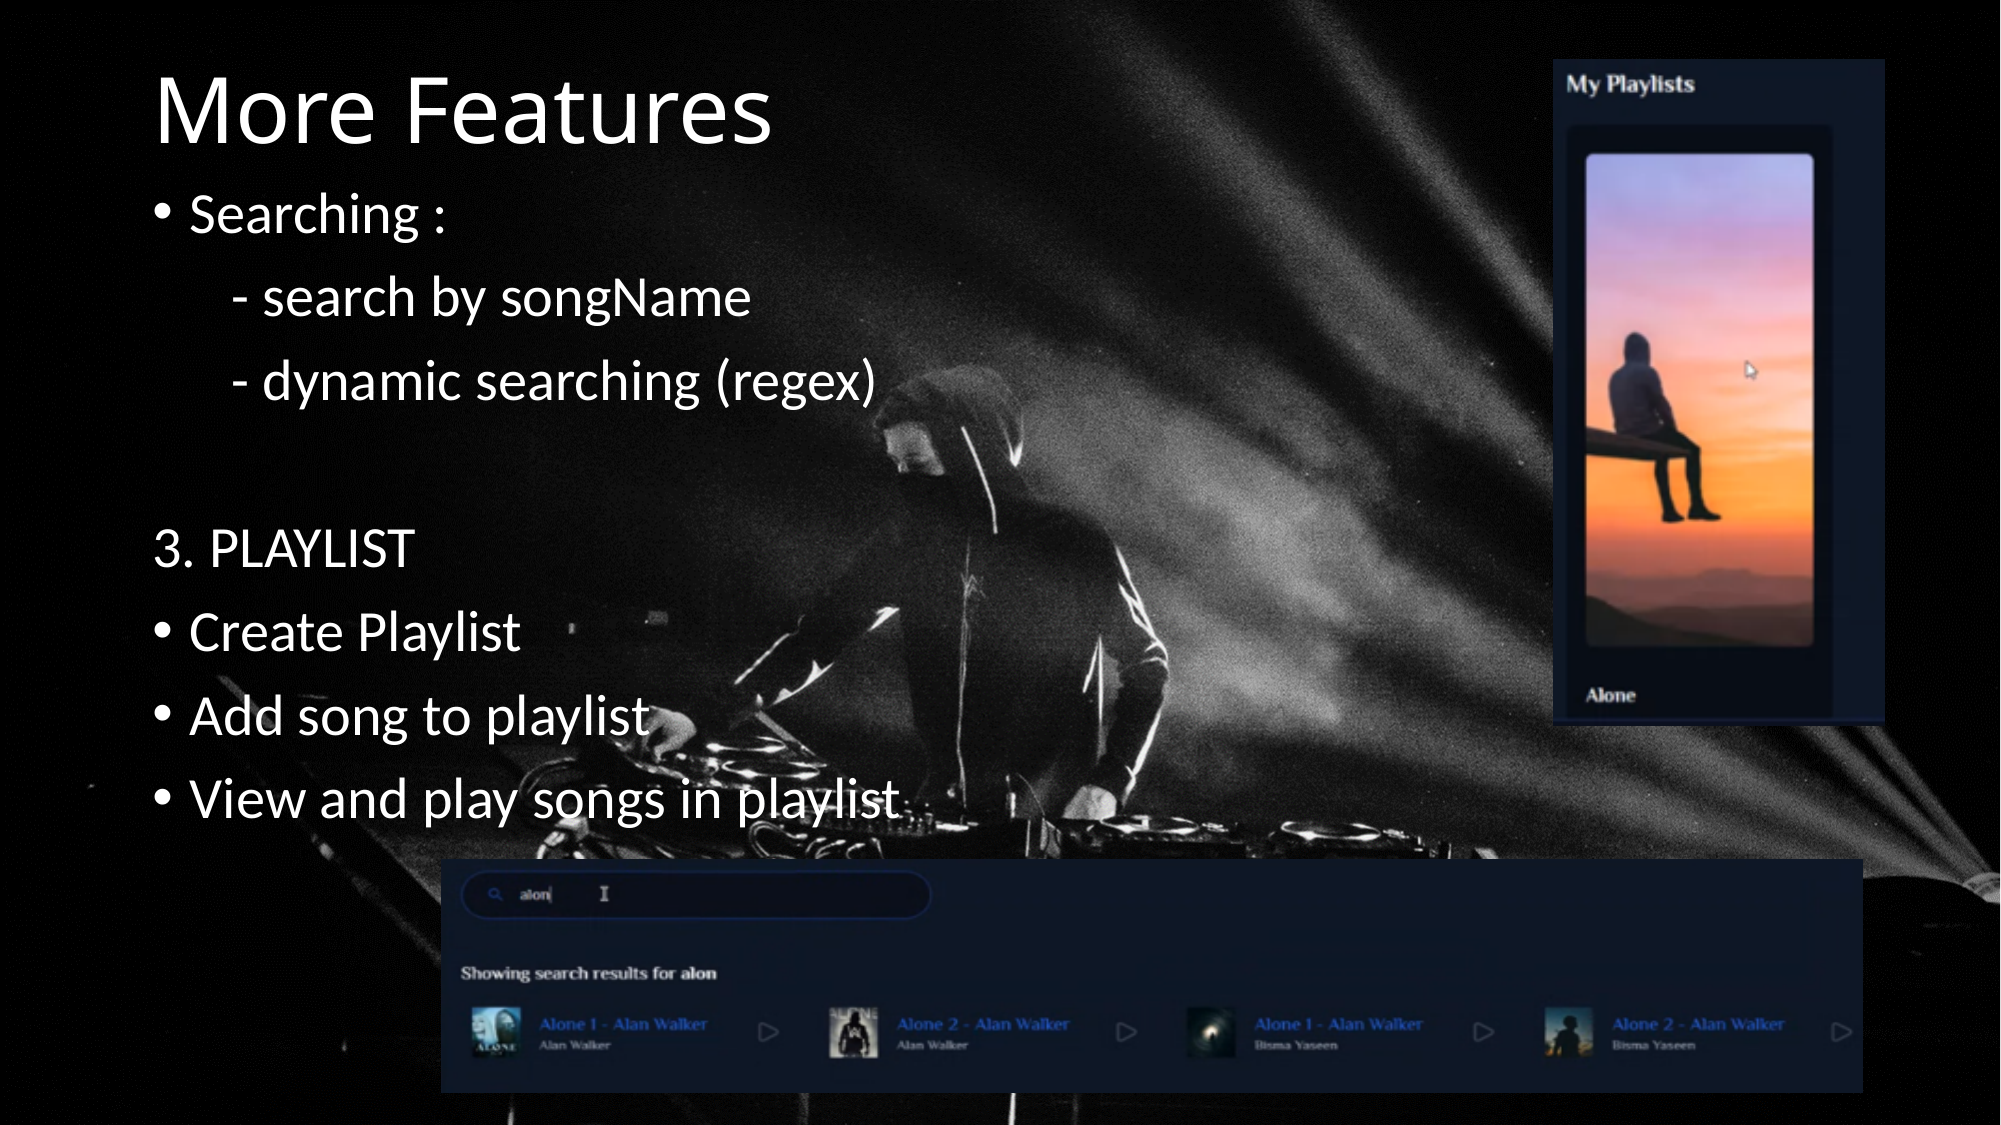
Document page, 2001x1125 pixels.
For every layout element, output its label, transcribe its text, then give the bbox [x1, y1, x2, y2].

title More Features [137, 4, 1863, 175]
picture [0, 0, 2001, 1125]
list Searching : - search by songName - dynamic searching (regex) 3. PLAYLIST Create Playlist Add song to playlist View and play songs in playlist [137, 175, 1863, 1014]
